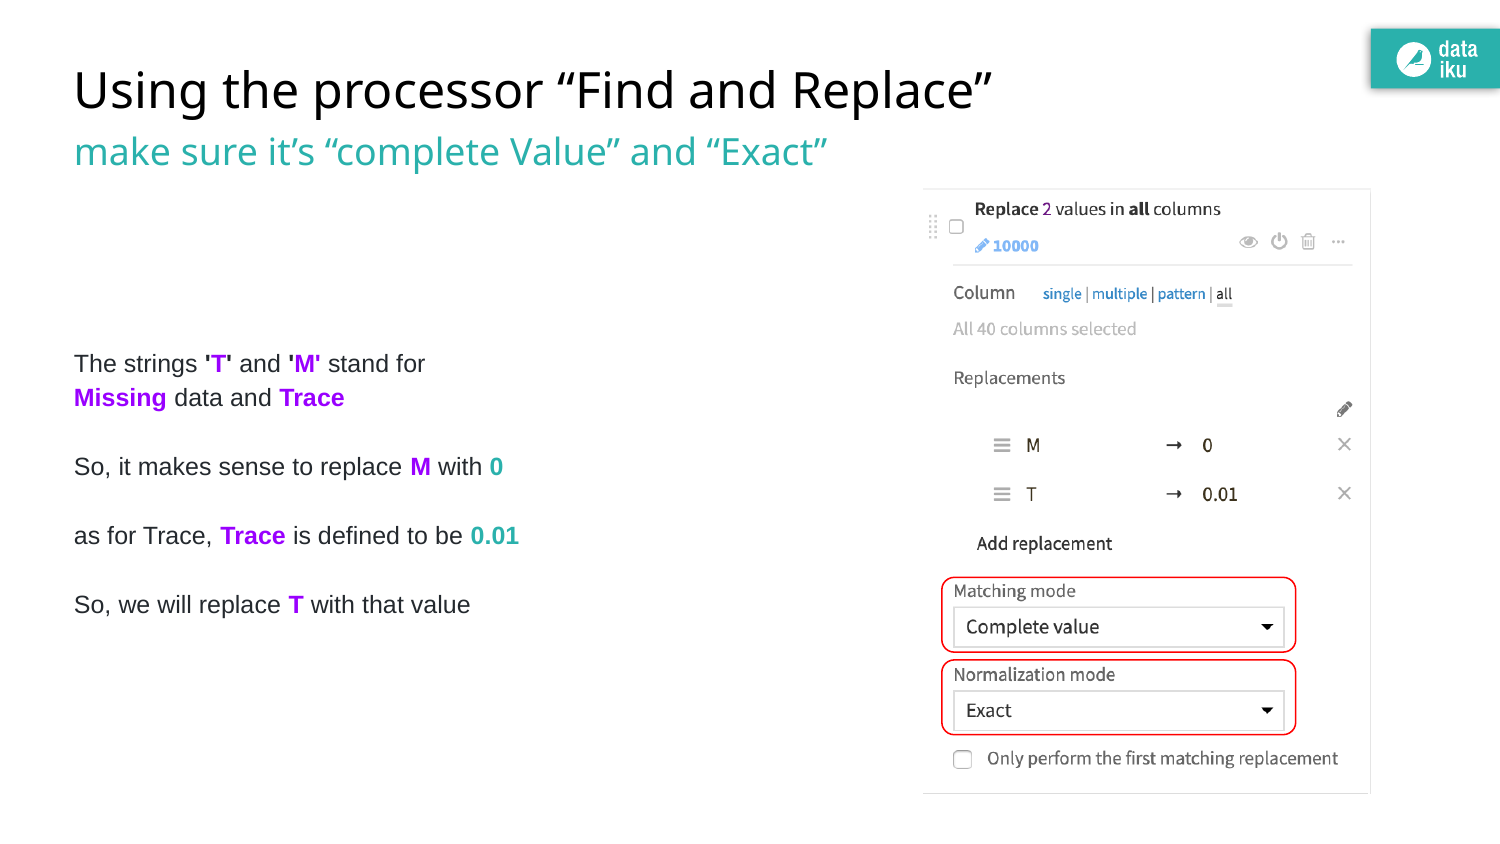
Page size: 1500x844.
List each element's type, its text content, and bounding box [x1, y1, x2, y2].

title Using the processor “Find and Replace” [59, 59, 1441, 112]
list The strings 'T' and 'M' stand for Missing data and Trace So, it makes sense to replace M with 0 as for Trace, Trace is defined to be 0.01 So, we will replace T with that value [59, 327, 736, 647]
picture [923, 188, 1371, 794]
title make sure it’s “complete Value” and “Exact” [59, 112, 1441, 189]
